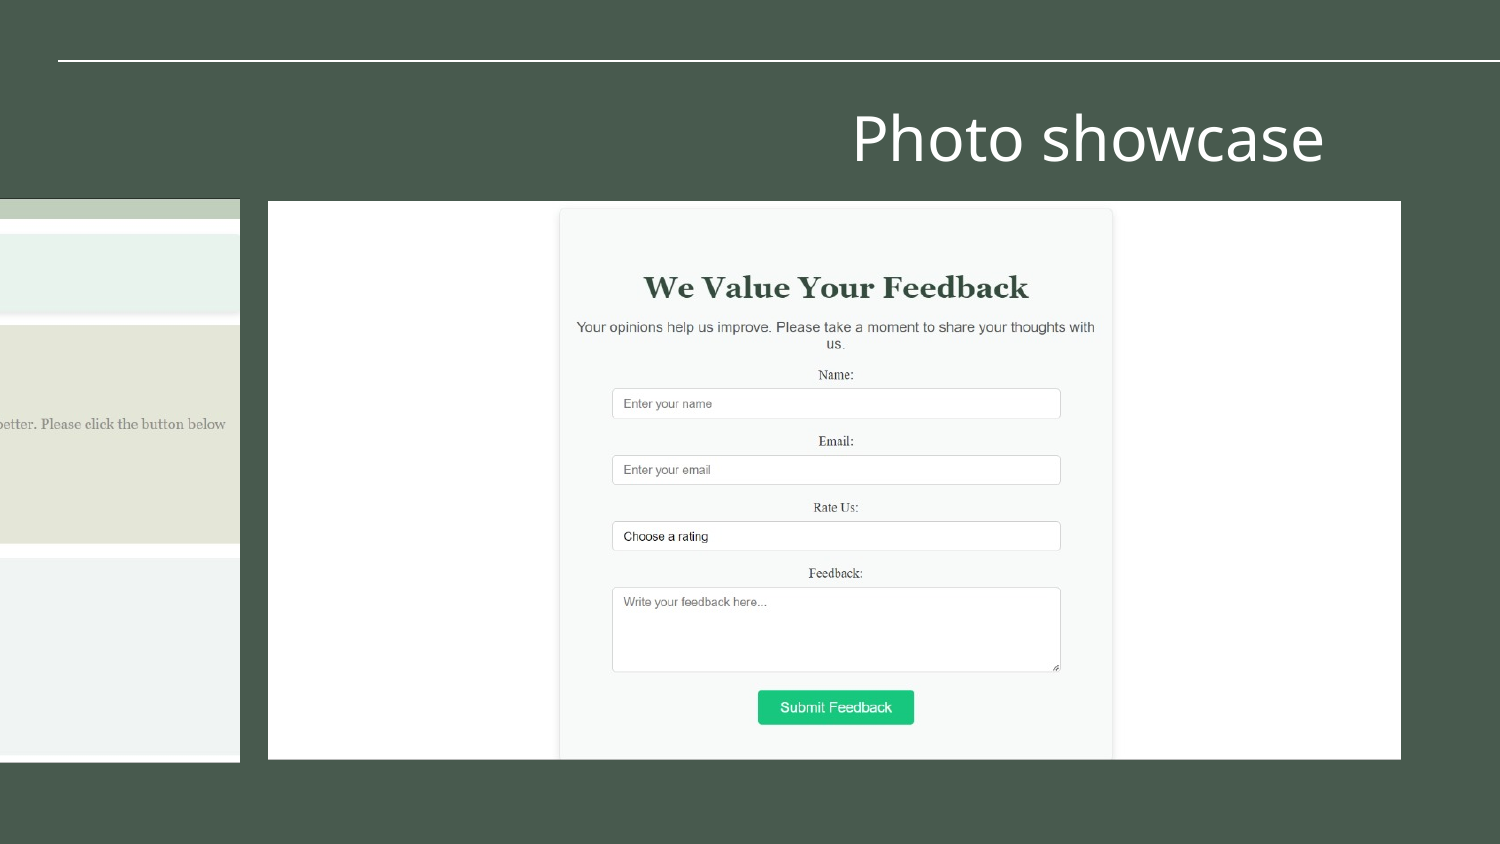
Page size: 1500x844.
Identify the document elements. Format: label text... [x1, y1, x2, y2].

picture [0, 197, 241, 763]
picture [268, 201, 1401, 760]
title Photo showcase [834, 84, 1344, 168]
